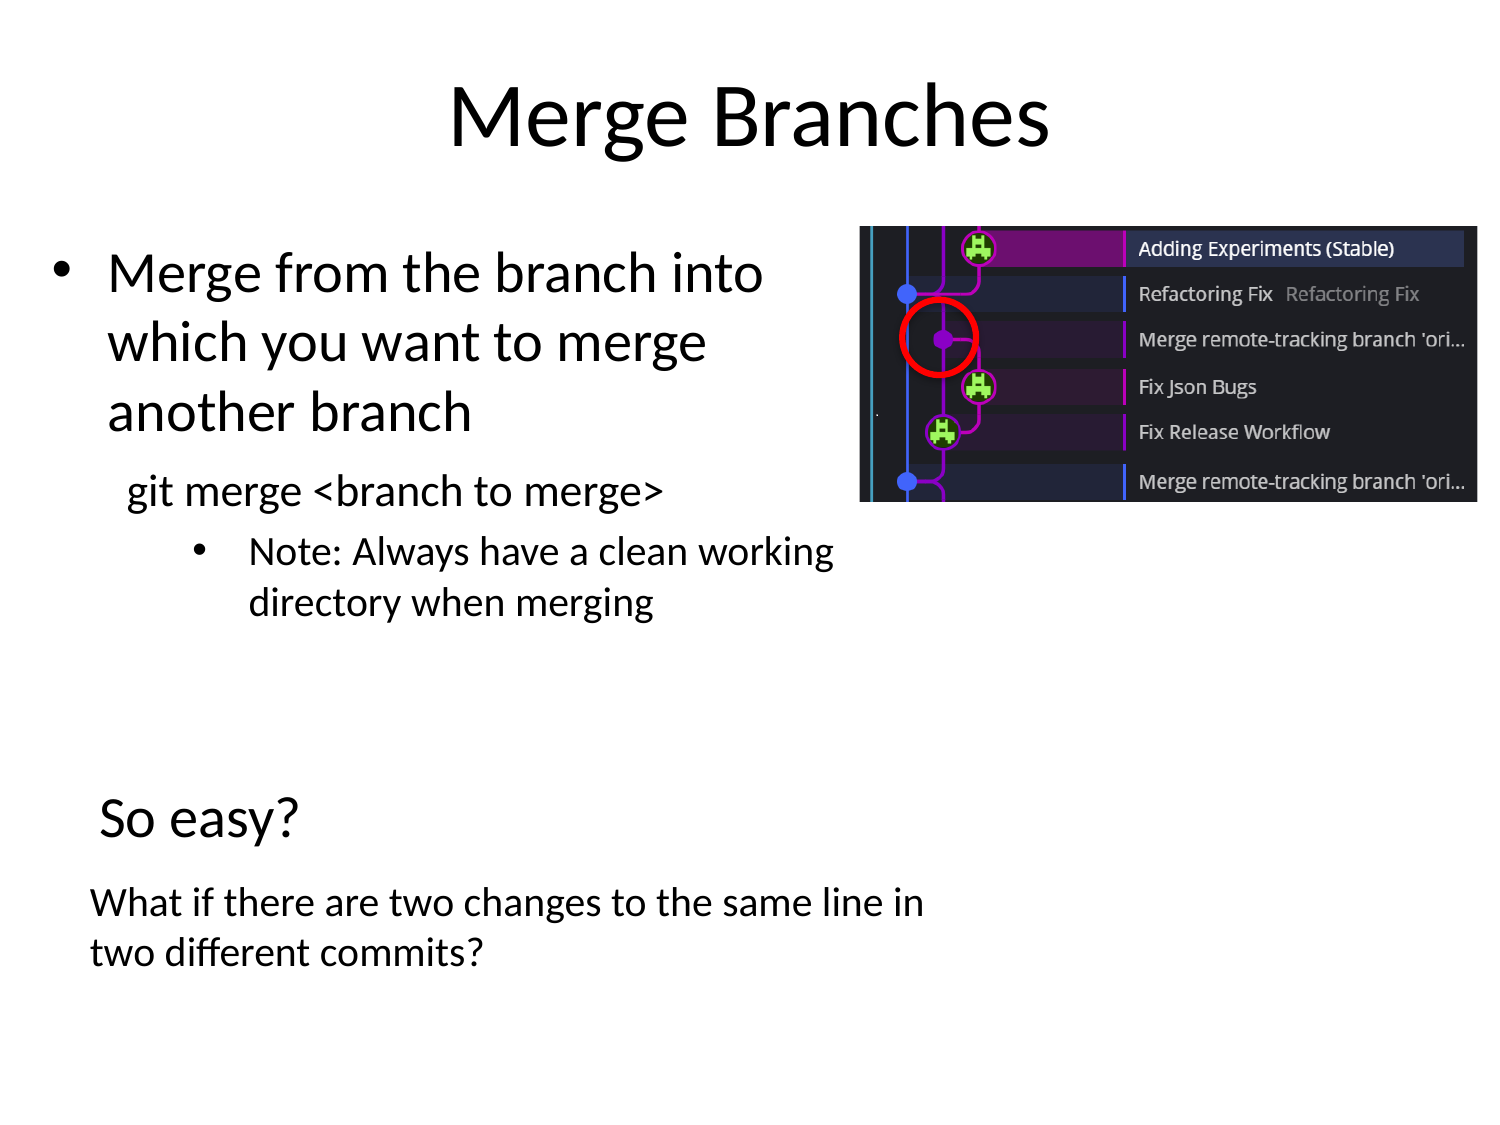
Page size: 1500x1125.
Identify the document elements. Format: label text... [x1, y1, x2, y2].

text_box What if there are two changes to the same line in two different commits? [74, 867, 949, 983]
title Merge Branches [75, 15, 1425, 204]
list Merge from the branch into which you want to merge another branch git merge <branch to merge> Note: Always have a clean working directory when merging [36, 226, 924, 688]
picture [859, 226, 1478, 502]
text_box So easy? [74, 771, 1448, 935]
